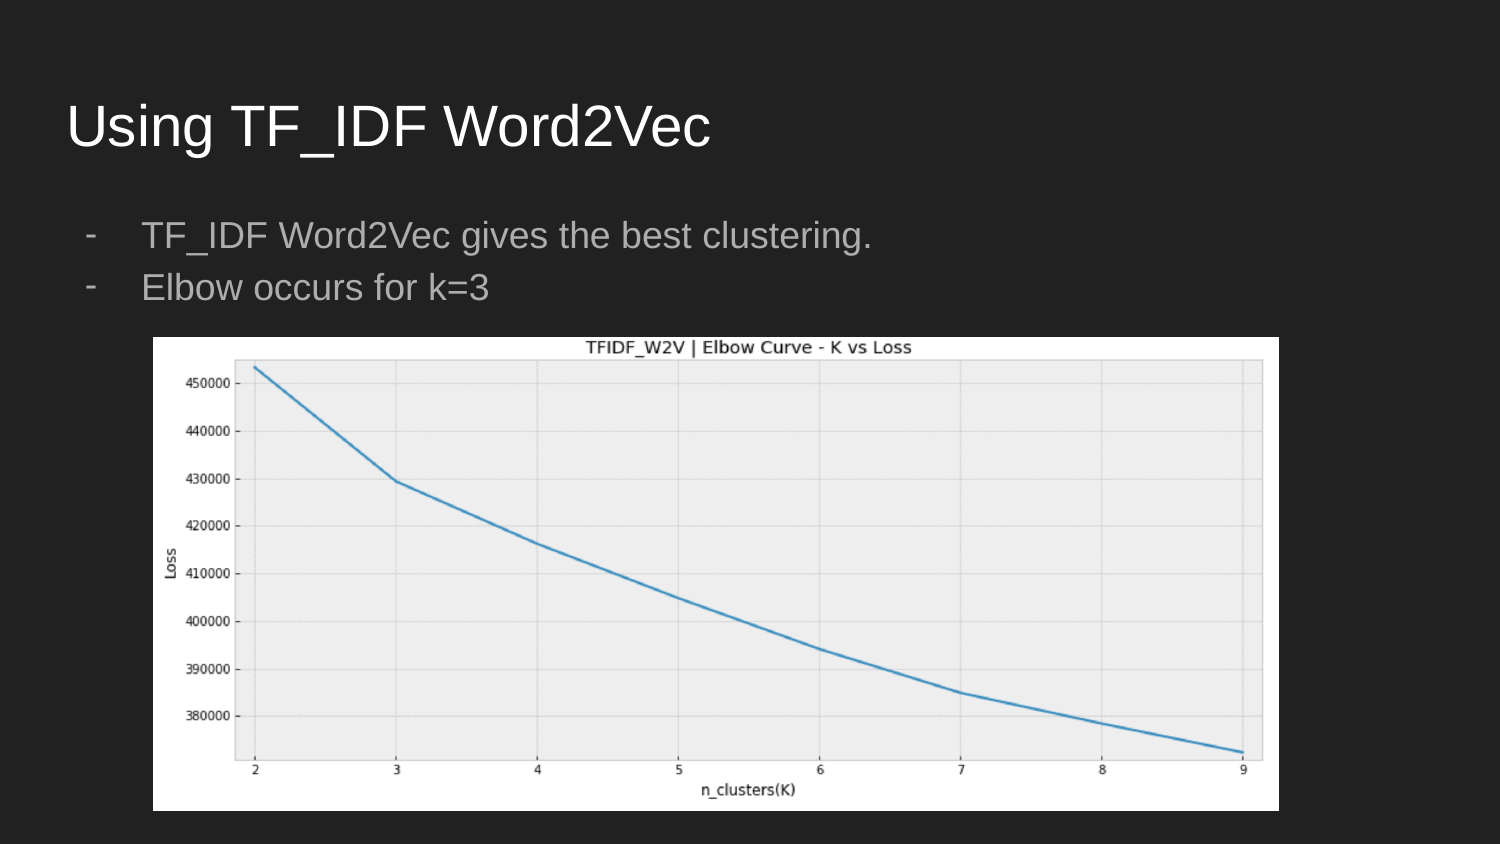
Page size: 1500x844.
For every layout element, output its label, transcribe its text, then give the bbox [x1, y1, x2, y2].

list TF_IDF Word2Vec gives the best clustering. Elbow occurs for k=3 [51, 189, 1449, 750]
title Using TF_IDF Word2Vec [51, 72, 1449, 167]
picture [152, 336, 1279, 812]
